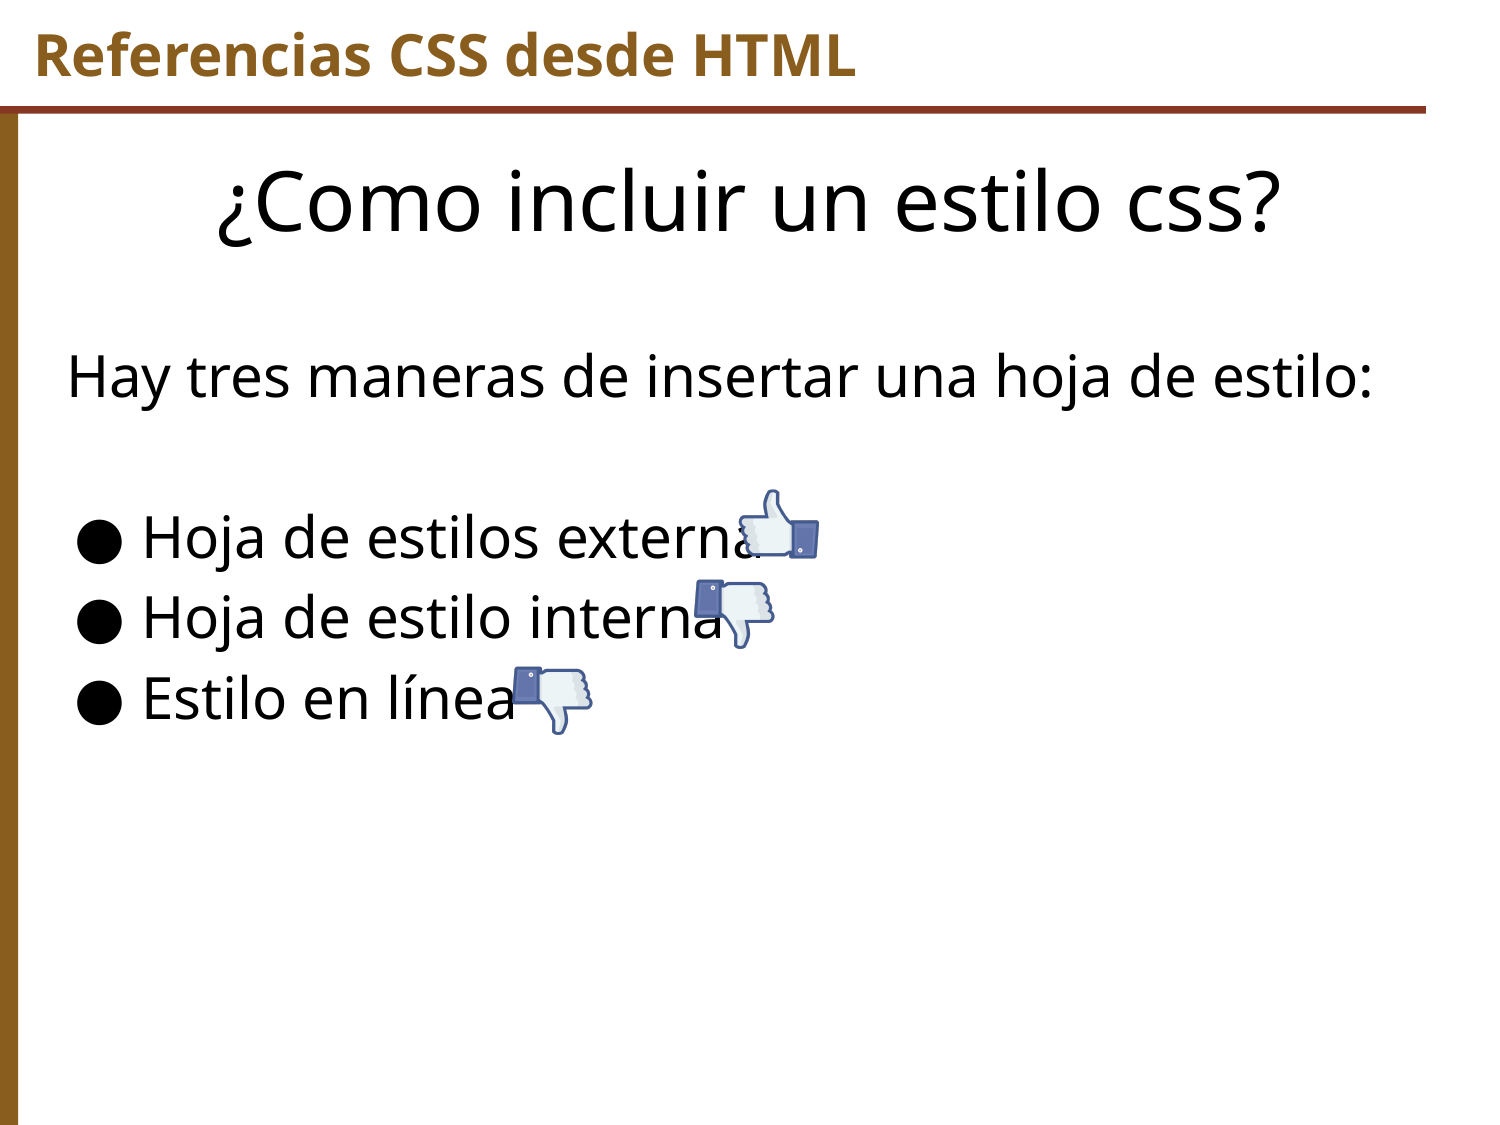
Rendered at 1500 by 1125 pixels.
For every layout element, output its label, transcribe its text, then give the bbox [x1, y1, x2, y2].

picture [737, 489, 819, 559]
picture [693, 579, 775, 649]
title Referencias CSS desde HTML [18, 0, 1500, 107]
list ¿Como incluir un estilo css? Hay tres maneras de insertar una hoja de estilo: Hoja de estilos externa Hoja de estilo interna Estilo en línea [51, 118, 1449, 1053]
picture [512, 665, 593, 736]
